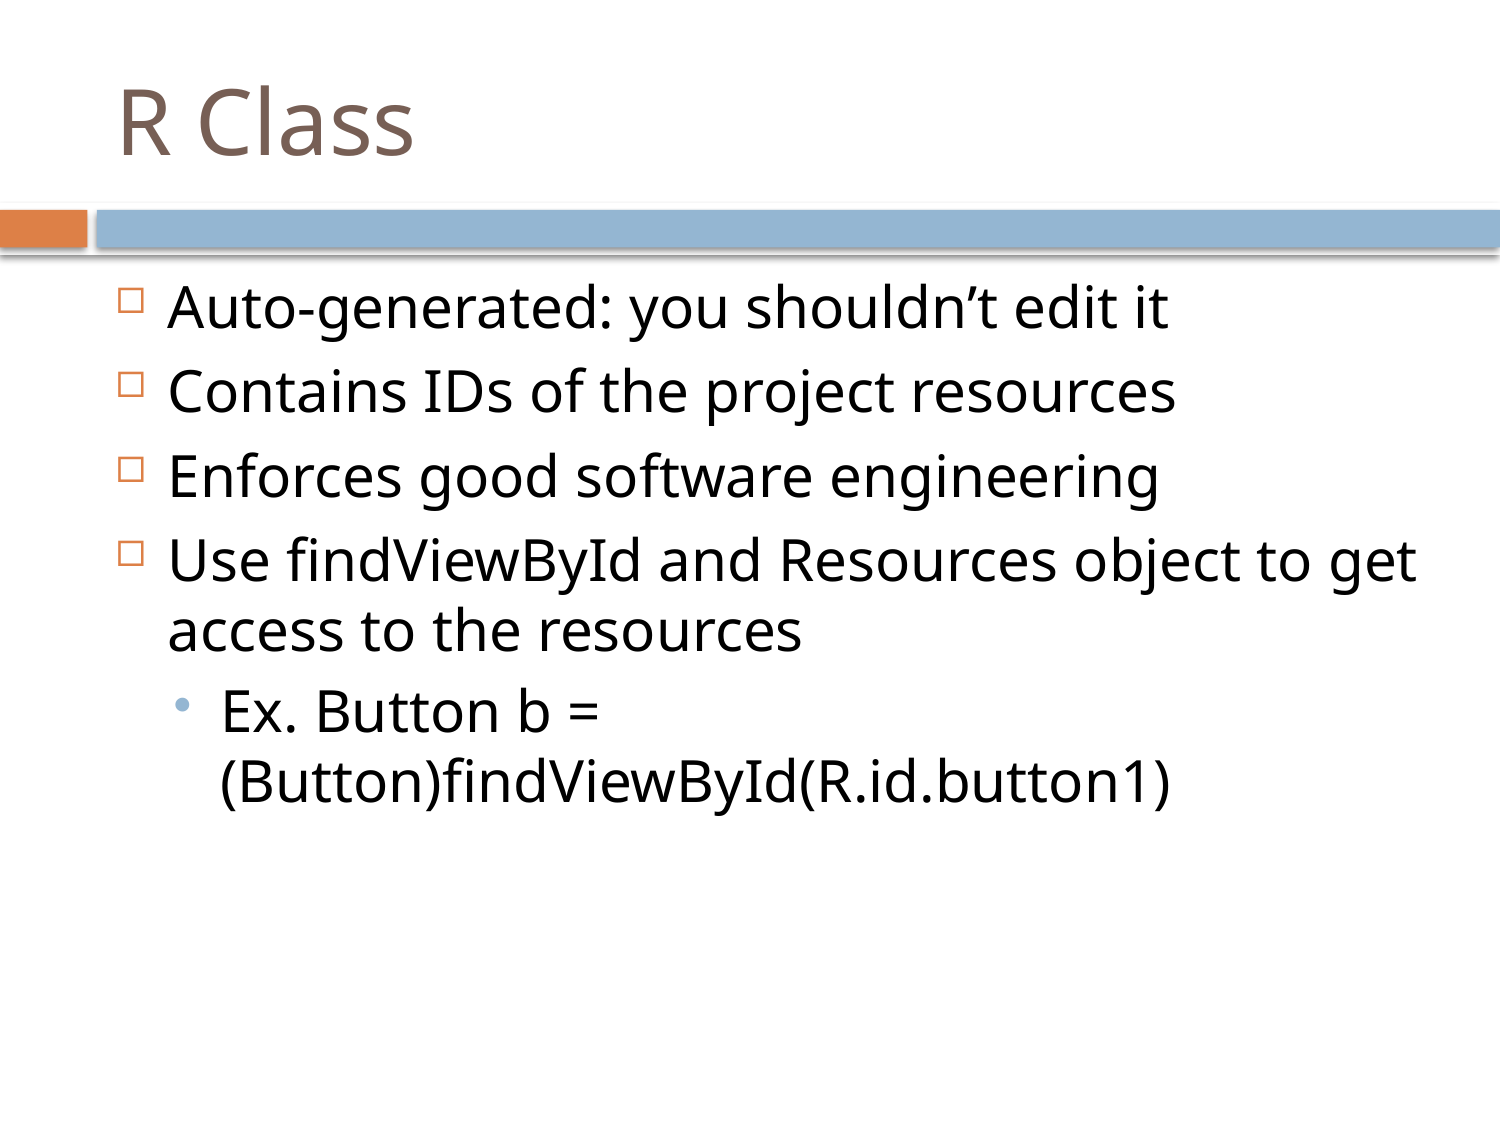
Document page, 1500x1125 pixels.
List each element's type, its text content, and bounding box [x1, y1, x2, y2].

title R Class [100, 37, 1438, 200]
list Auto-generated: you shouldn’t edit it Contains IDs of the project resources Enforces good software engineering Use findViewById and Resources object to get access to the resources Ex. Button b = (Button)findViewById(R.id.button1) [100, 262, 1438, 1005]
